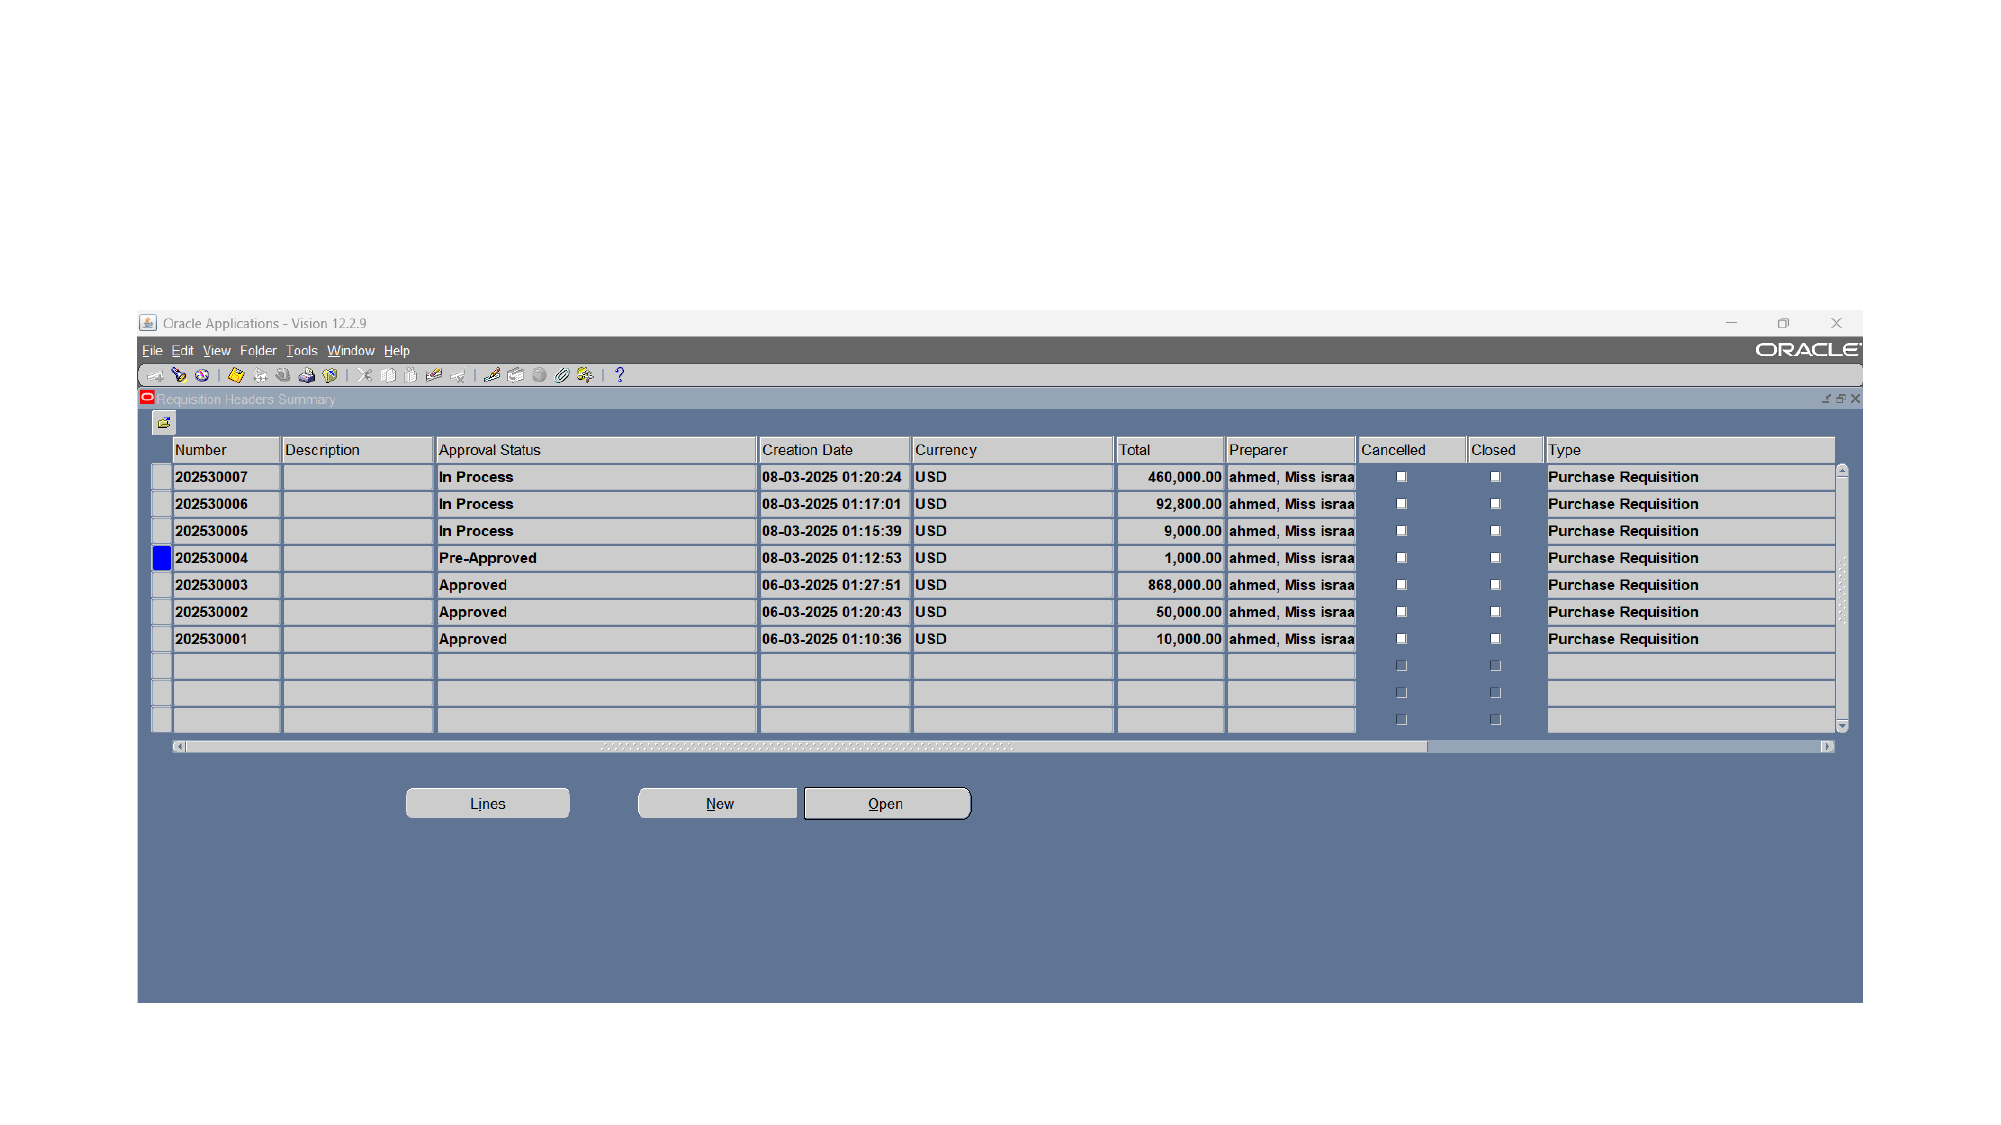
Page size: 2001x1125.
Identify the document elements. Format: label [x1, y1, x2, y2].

list [137, 310, 1863, 1003]
